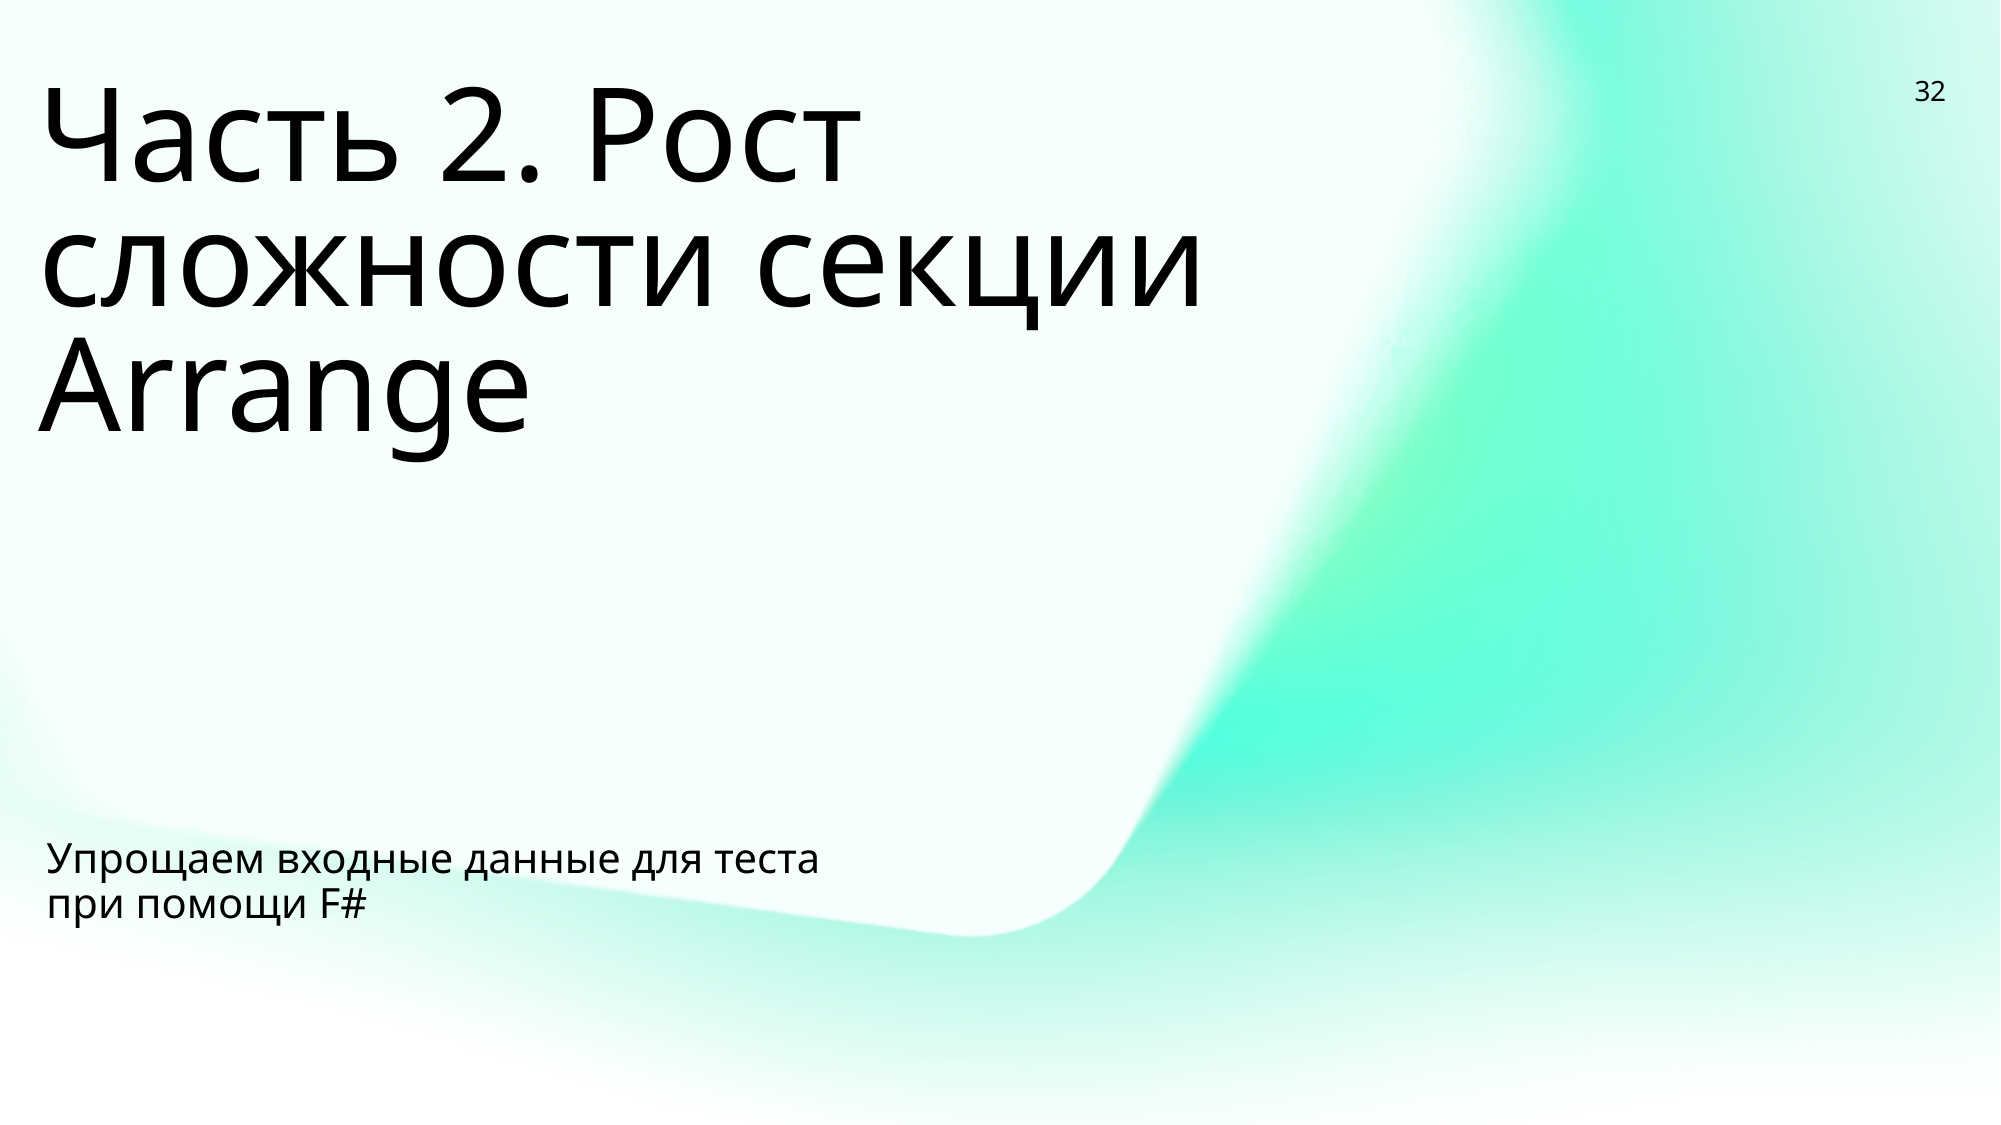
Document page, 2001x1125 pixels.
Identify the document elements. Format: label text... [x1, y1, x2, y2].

picture [0, 0, 2001, 1125]
list Упрощаем входные данные для теста при помощи F# [31, 830, 843, 1051]
title Часть 2. Рост сложности секции Arrange [23, 74, 1473, 468]
